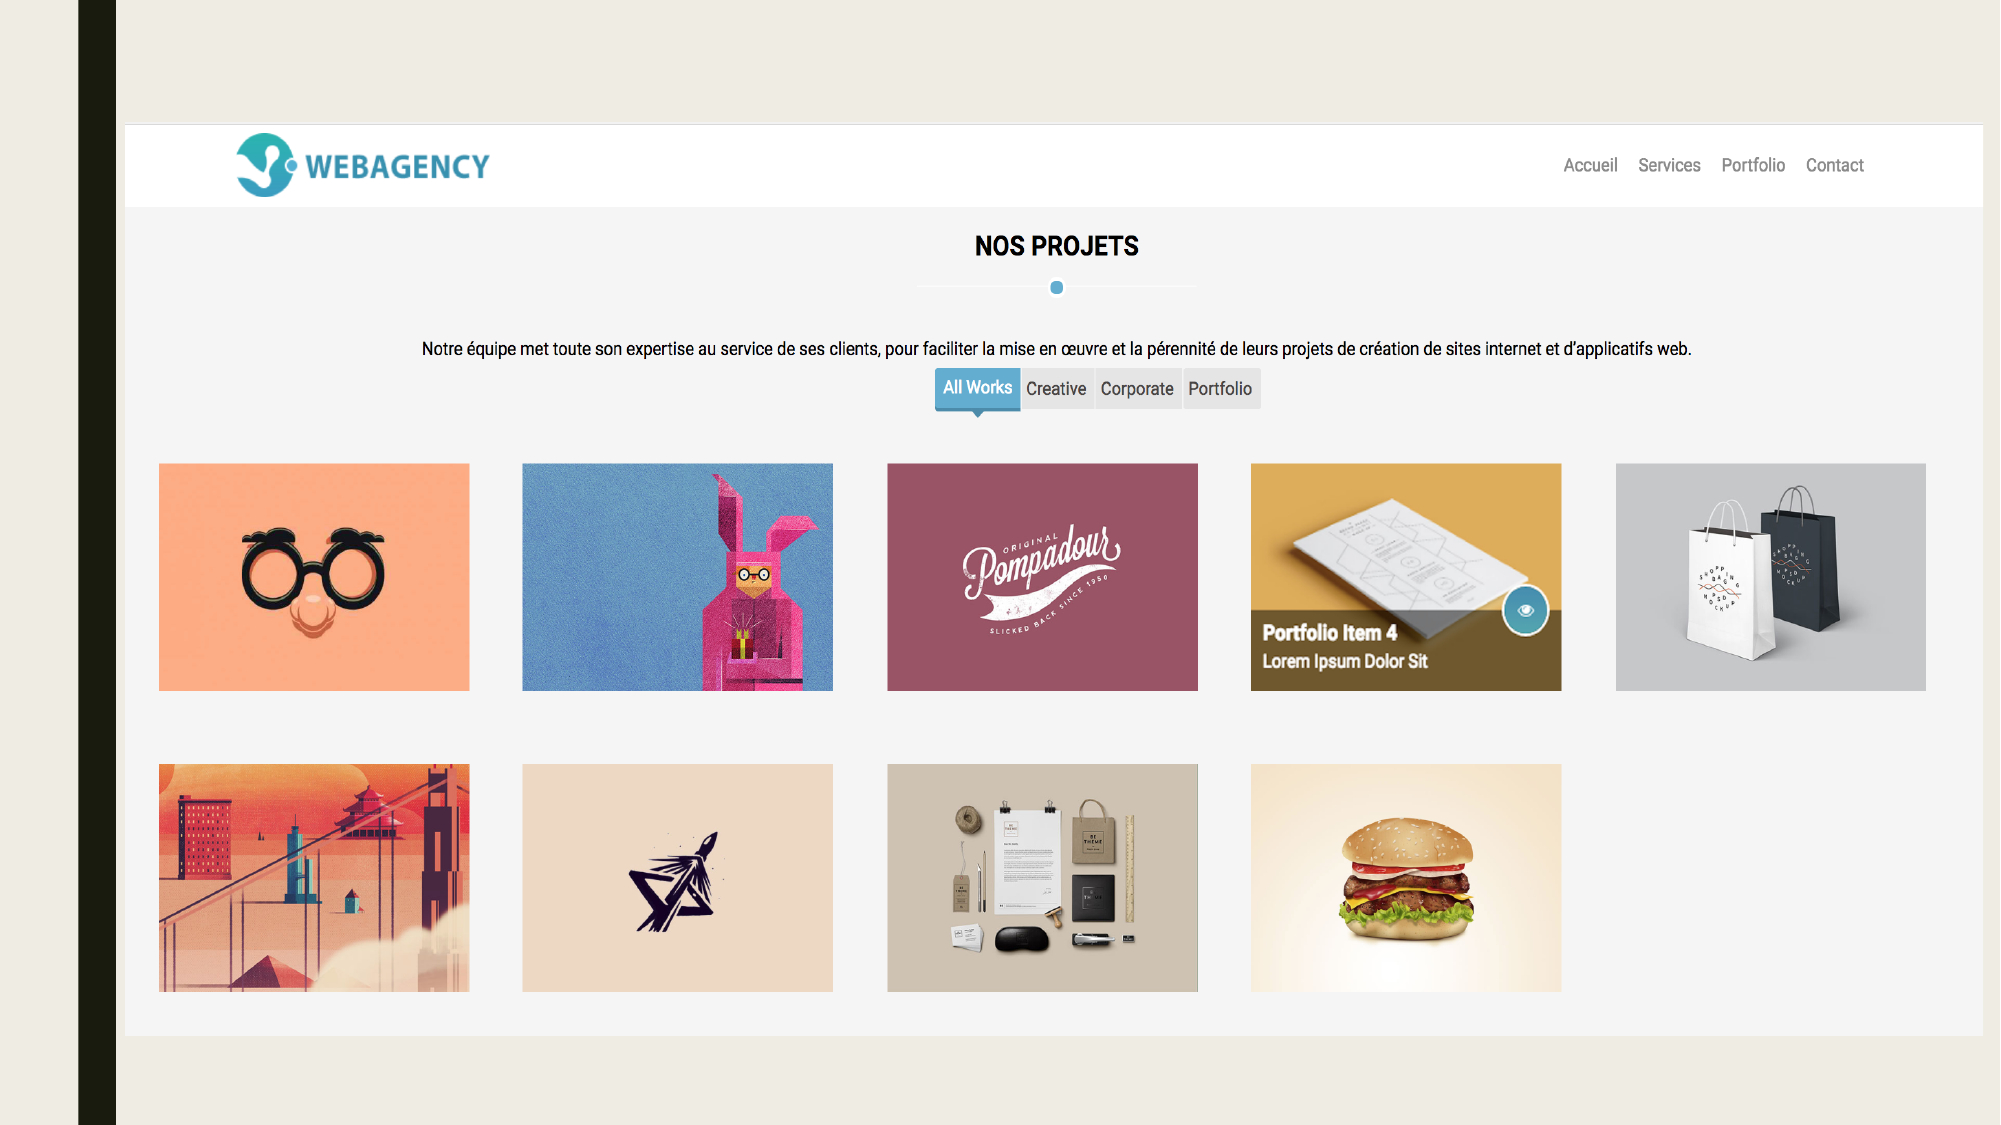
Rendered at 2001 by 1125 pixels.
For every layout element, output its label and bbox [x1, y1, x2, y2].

picture [121, 121, 1984, 1036]
